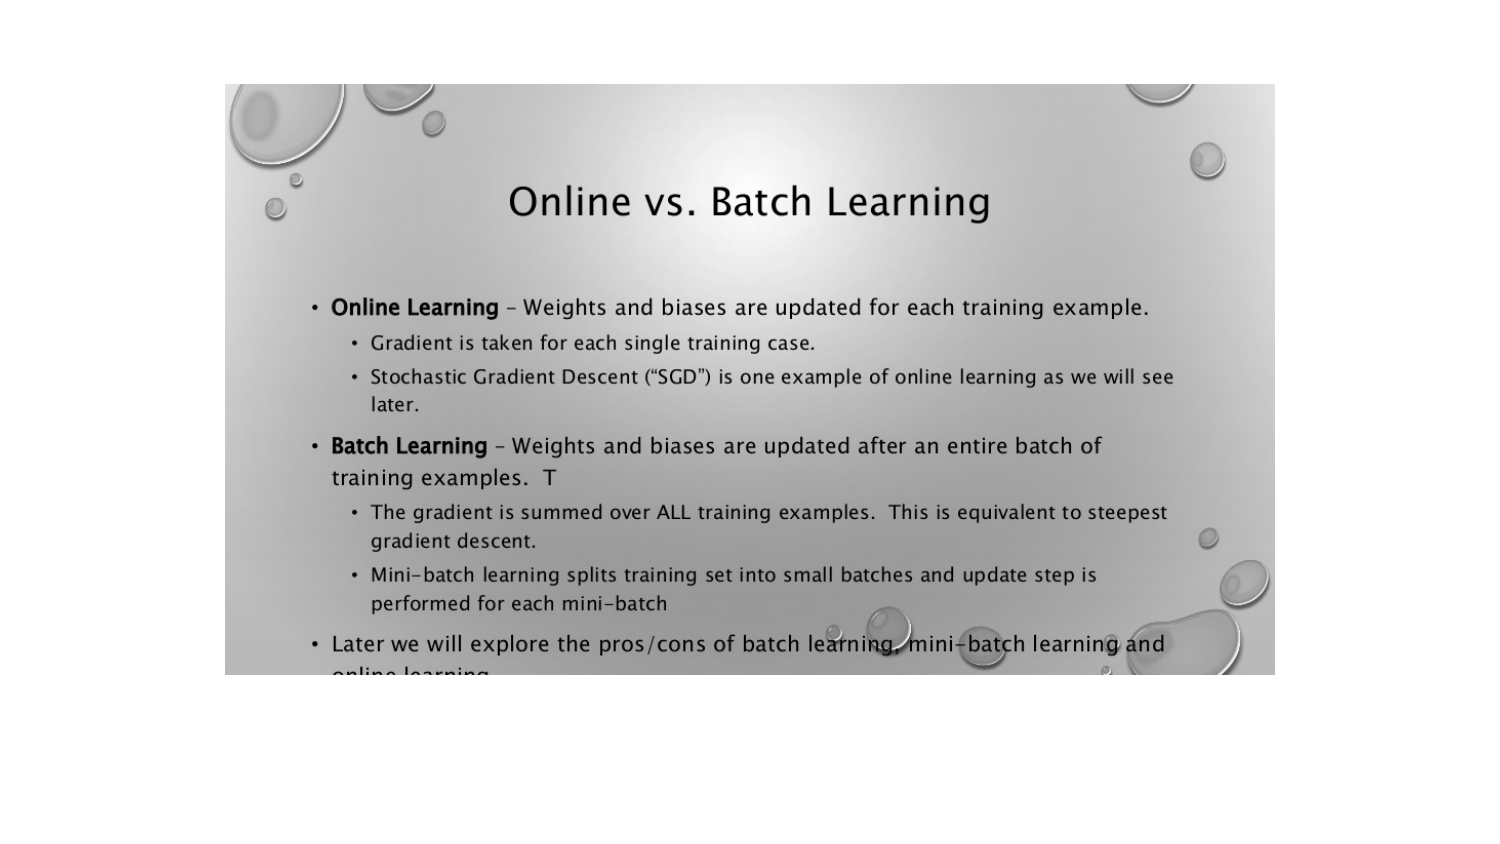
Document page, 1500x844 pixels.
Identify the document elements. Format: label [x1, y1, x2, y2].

picture [224, 84, 1276, 676]
